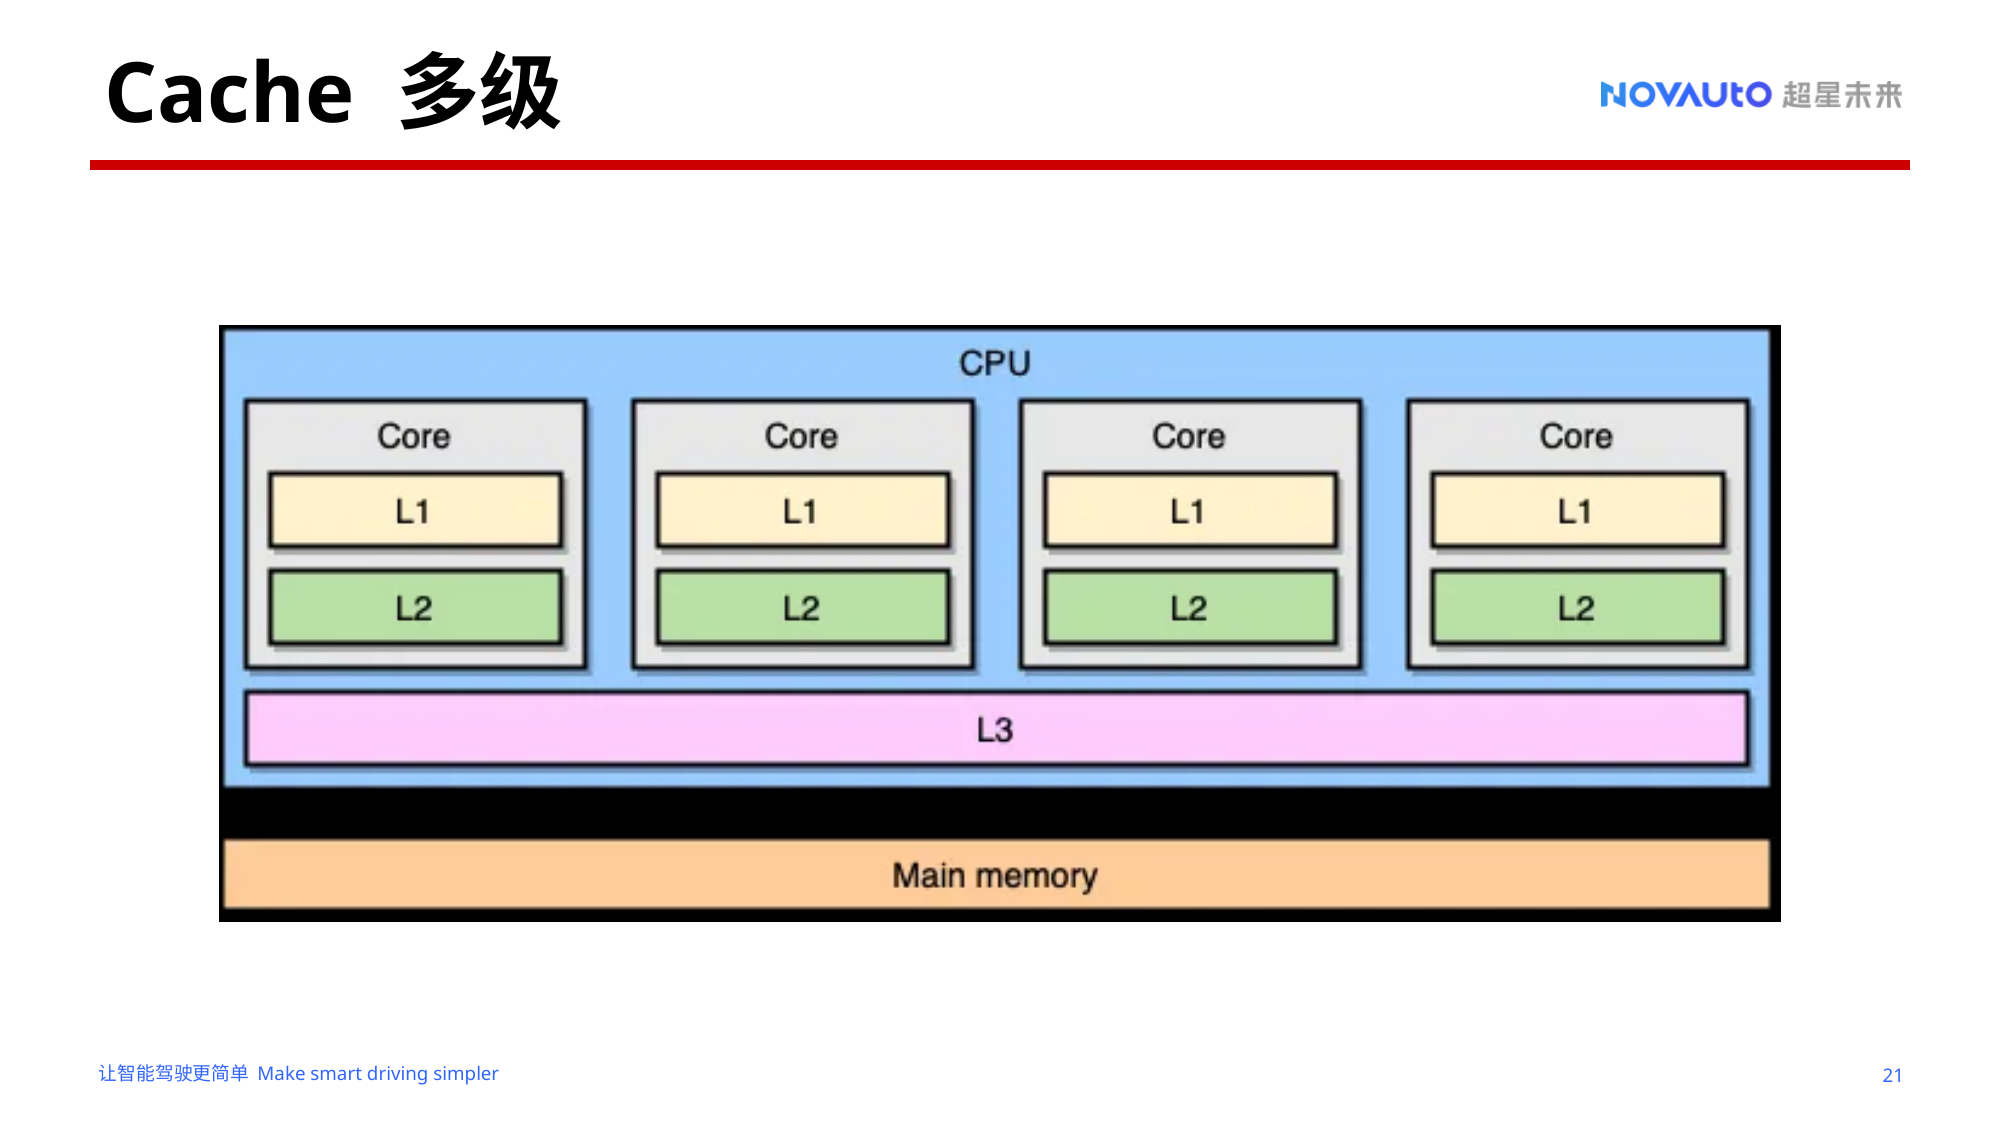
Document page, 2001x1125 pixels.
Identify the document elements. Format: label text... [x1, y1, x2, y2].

picture [1601, 81, 1902, 108]
picture [219, 325, 1781, 922]
title Cache 多级 [89, 166, 772, 176]
title Cache 多级 [89, 42, 772, 160]
